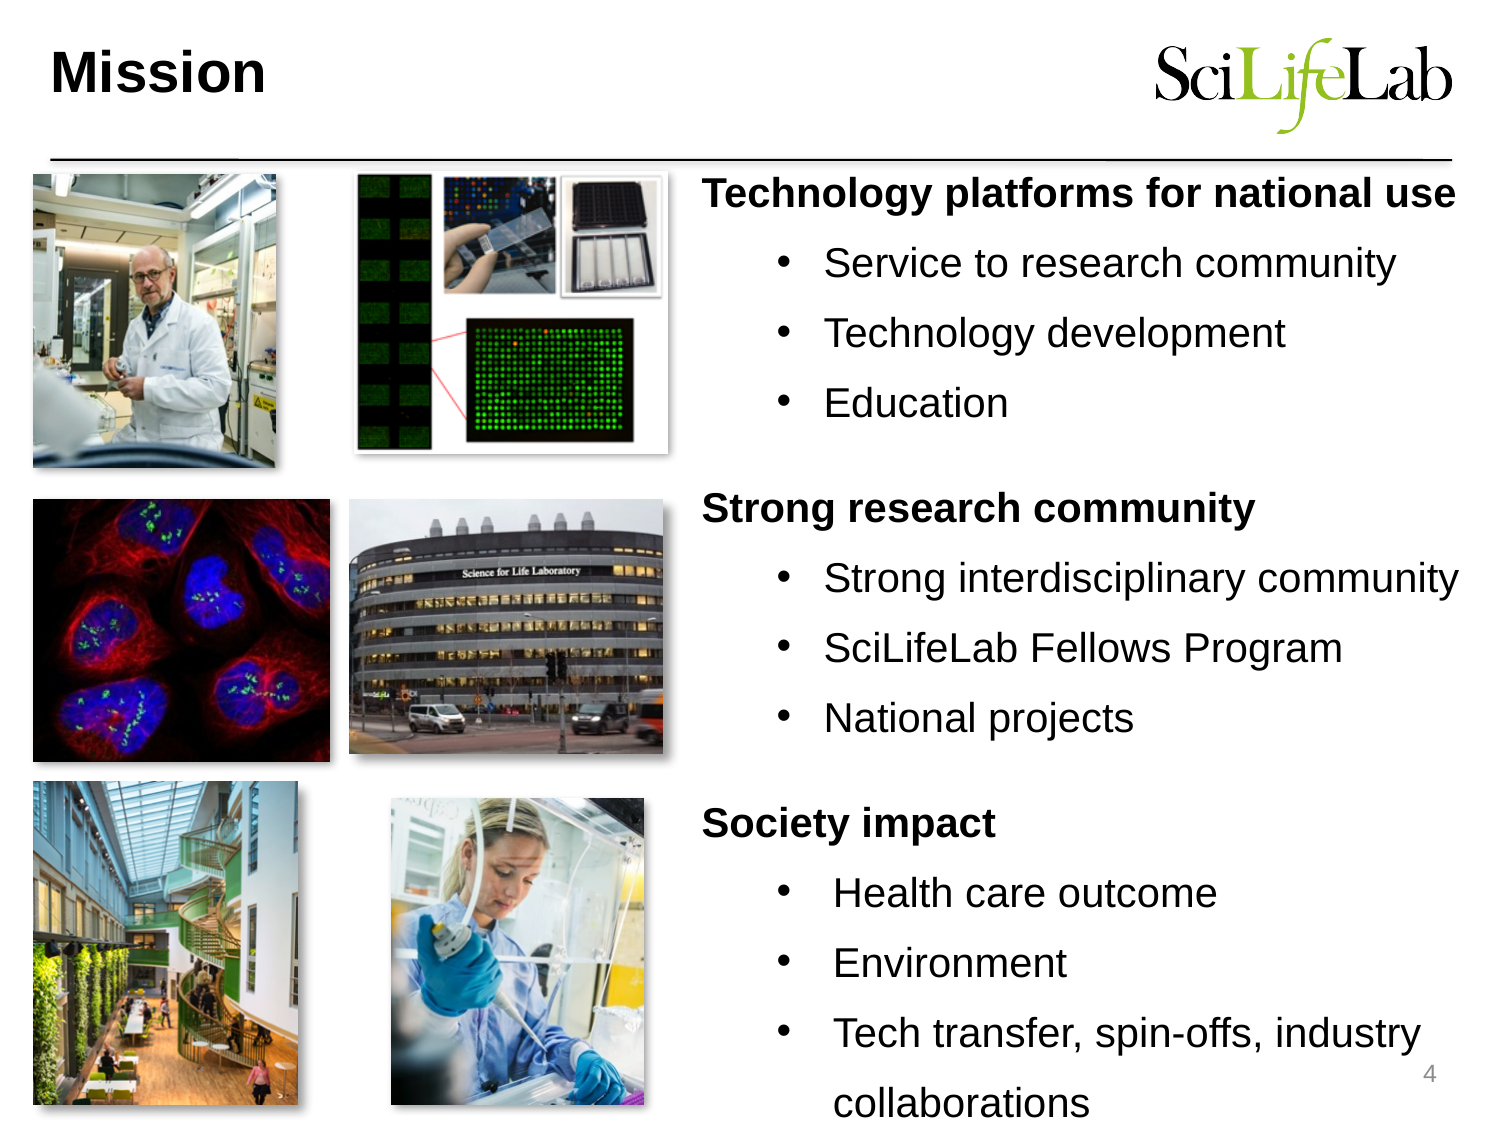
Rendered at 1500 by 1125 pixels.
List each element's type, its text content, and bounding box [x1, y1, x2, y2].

picture [33, 781, 298, 1105]
picture [1156, 38, 1452, 134]
picture [390, 798, 644, 1105]
text_box Technology platforms for national use Service to research community Technology development Education Strong research community Strong interdisciplinary community SciLifeLab Fellows Program National projects Society impact Health care outcome Environment Tech transfer, spin-offs, industry collaborations [686, 138, 1500, 1125]
picture [33, 498, 330, 762]
picture [33, 173, 276, 468]
title Mission [50, 34, 1075, 128]
picture [354, 170, 668, 455]
picture [349, 498, 663, 755]
